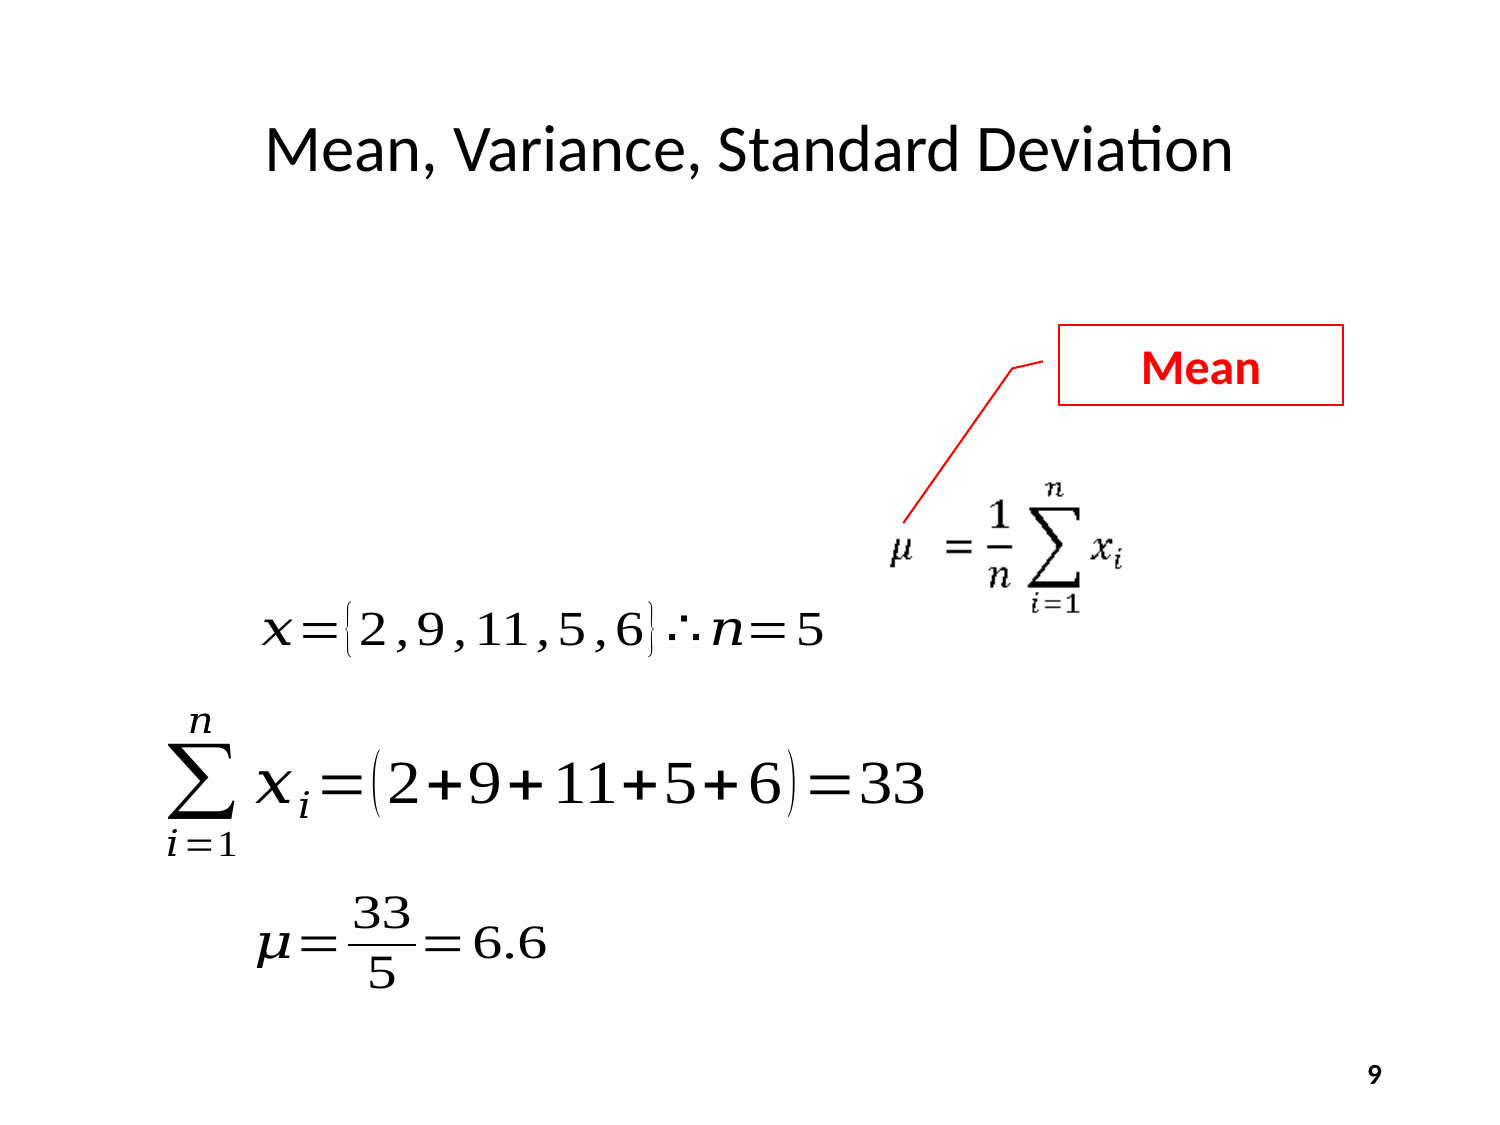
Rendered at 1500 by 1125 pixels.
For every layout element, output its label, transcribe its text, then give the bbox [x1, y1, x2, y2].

picture [863, 456, 1161, 668]
title Mean, Variance, Standard Deviation [103, 59, 1397, 241]
text_box Mean [949, 360, 1044, 456]
slide_number 9 [1059, 1042, 1397, 1103]
text_box Mean [1058, 324, 1344, 406]
